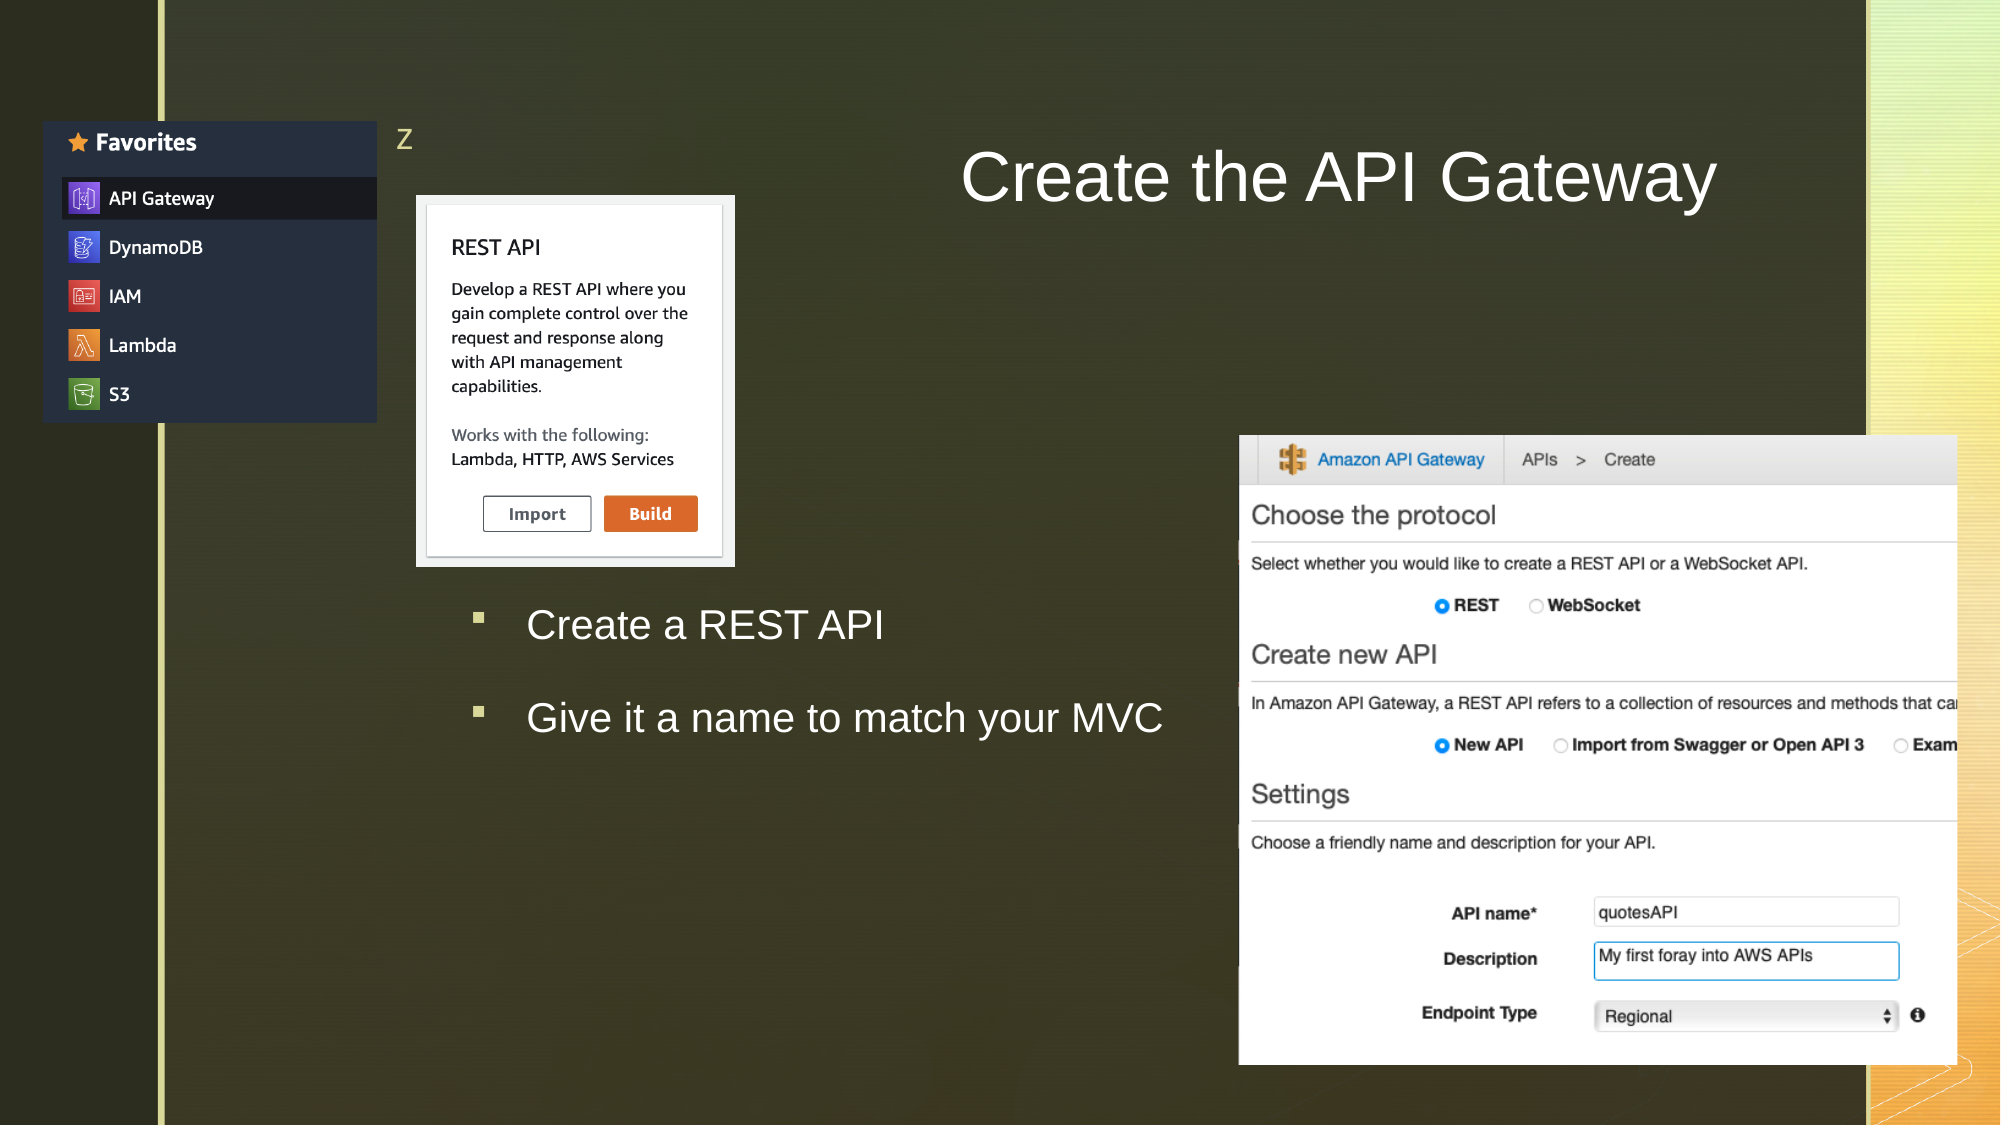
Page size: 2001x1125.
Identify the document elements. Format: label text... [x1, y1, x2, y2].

title Create the API Gateway [428, 132, 1734, 310]
picture [42, 121, 377, 423]
picture [1238, 0, 2001, 1125]
picture [416, 195, 735, 567]
list Create a REST API Give it a name to match your MVC [454, 336, 1734, 993]
